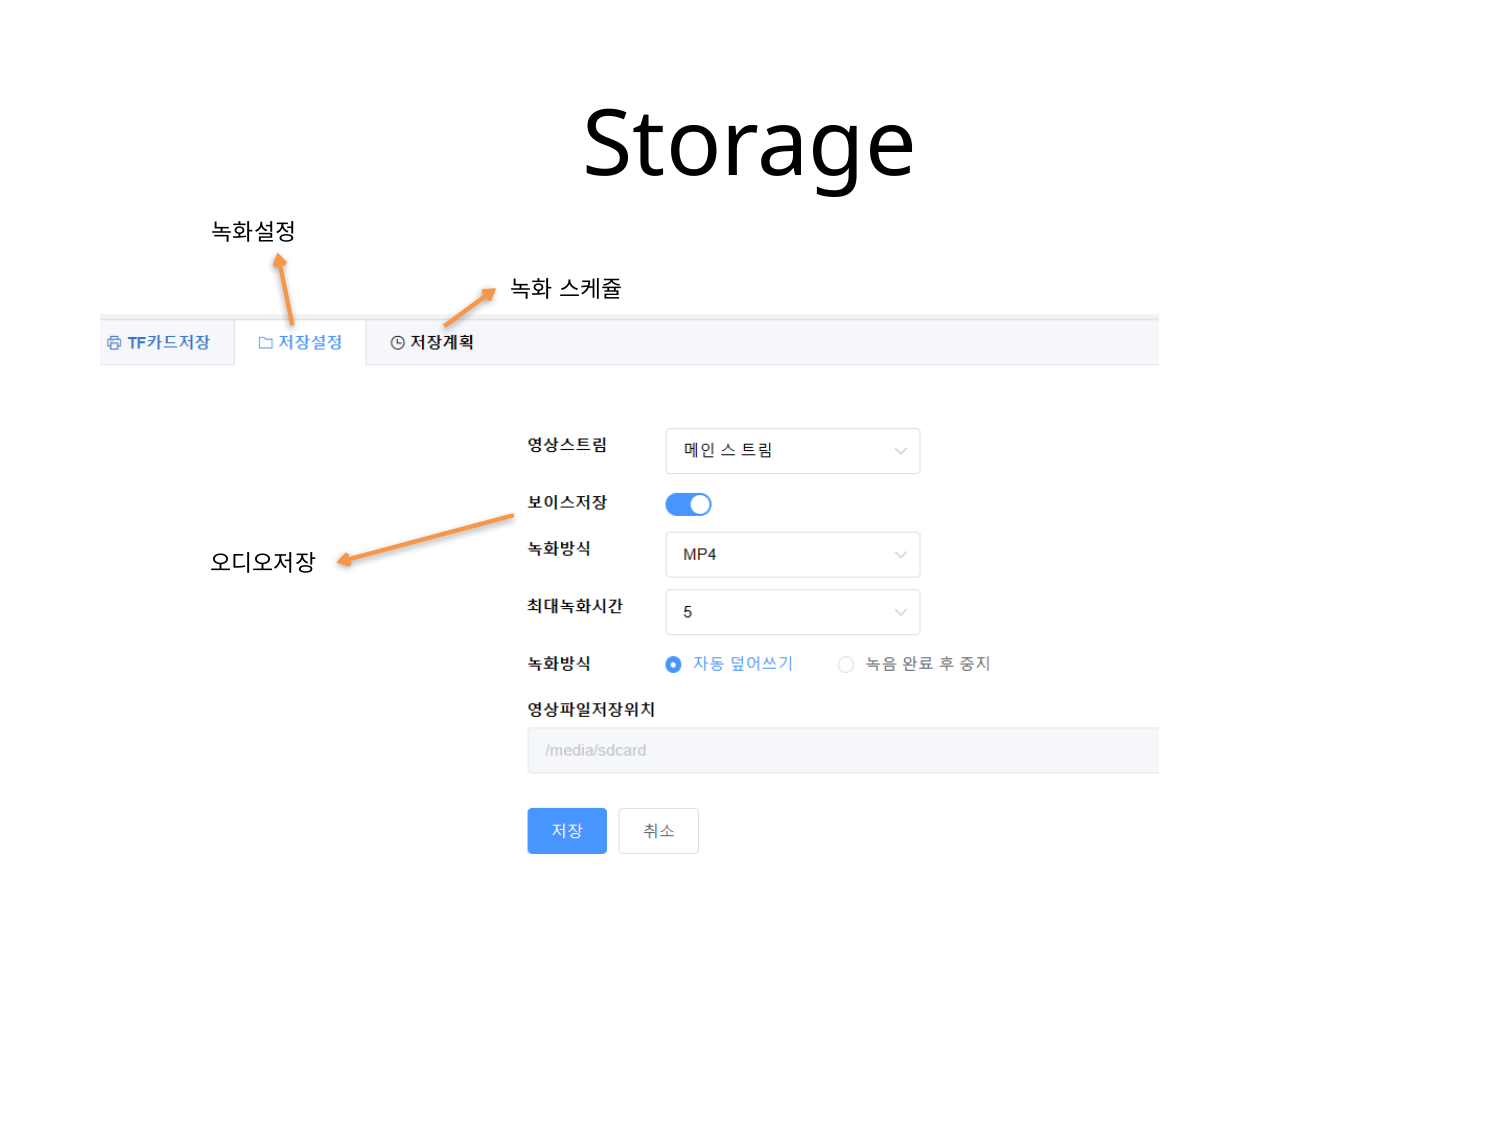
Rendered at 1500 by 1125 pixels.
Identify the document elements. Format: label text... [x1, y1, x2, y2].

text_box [336, 514, 514, 563]
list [100, 314, 1160, 899]
text_box 녹화설정 [196, 210, 312, 253]
text_box 녹화 스케쥴 [495, 267, 639, 310]
title Storage [75, 45, 1425, 233]
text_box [444, 288, 491, 327]
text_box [277, 252, 293, 326]
